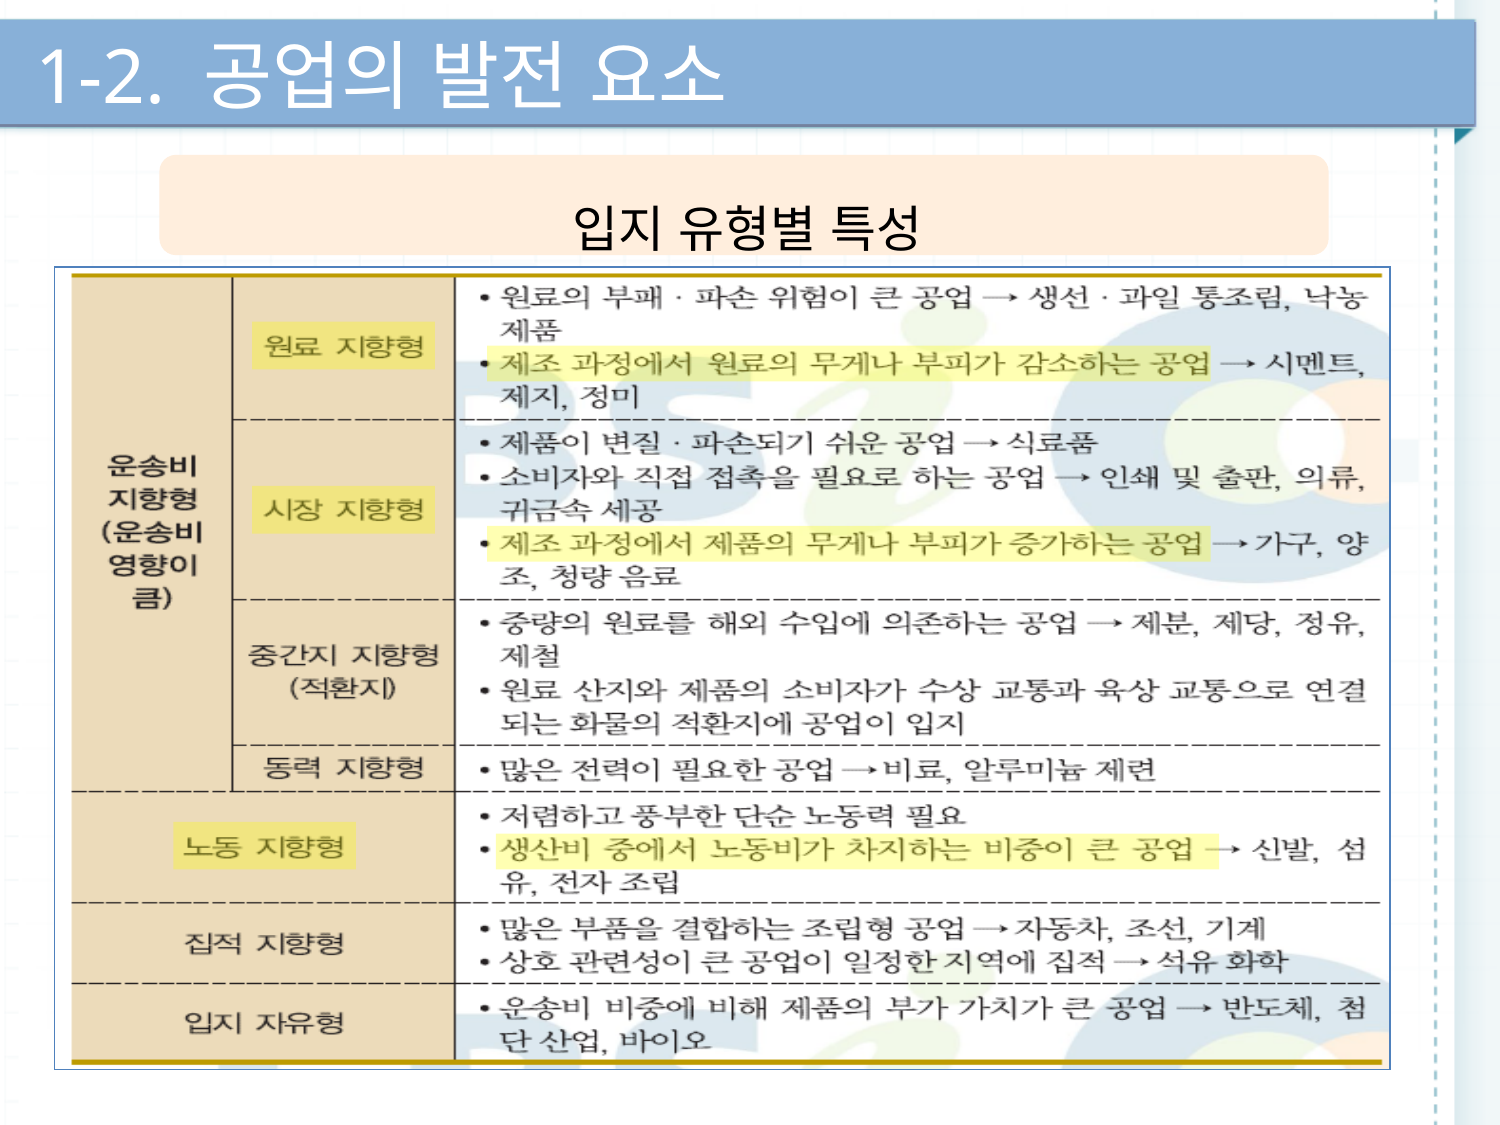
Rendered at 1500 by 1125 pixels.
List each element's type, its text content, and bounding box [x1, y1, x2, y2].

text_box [159, 154, 1329, 256]
list 1-2. 공업의 발전 요소 [0, 1, 1211, 121]
picture [54, 267, 1390, 1069]
